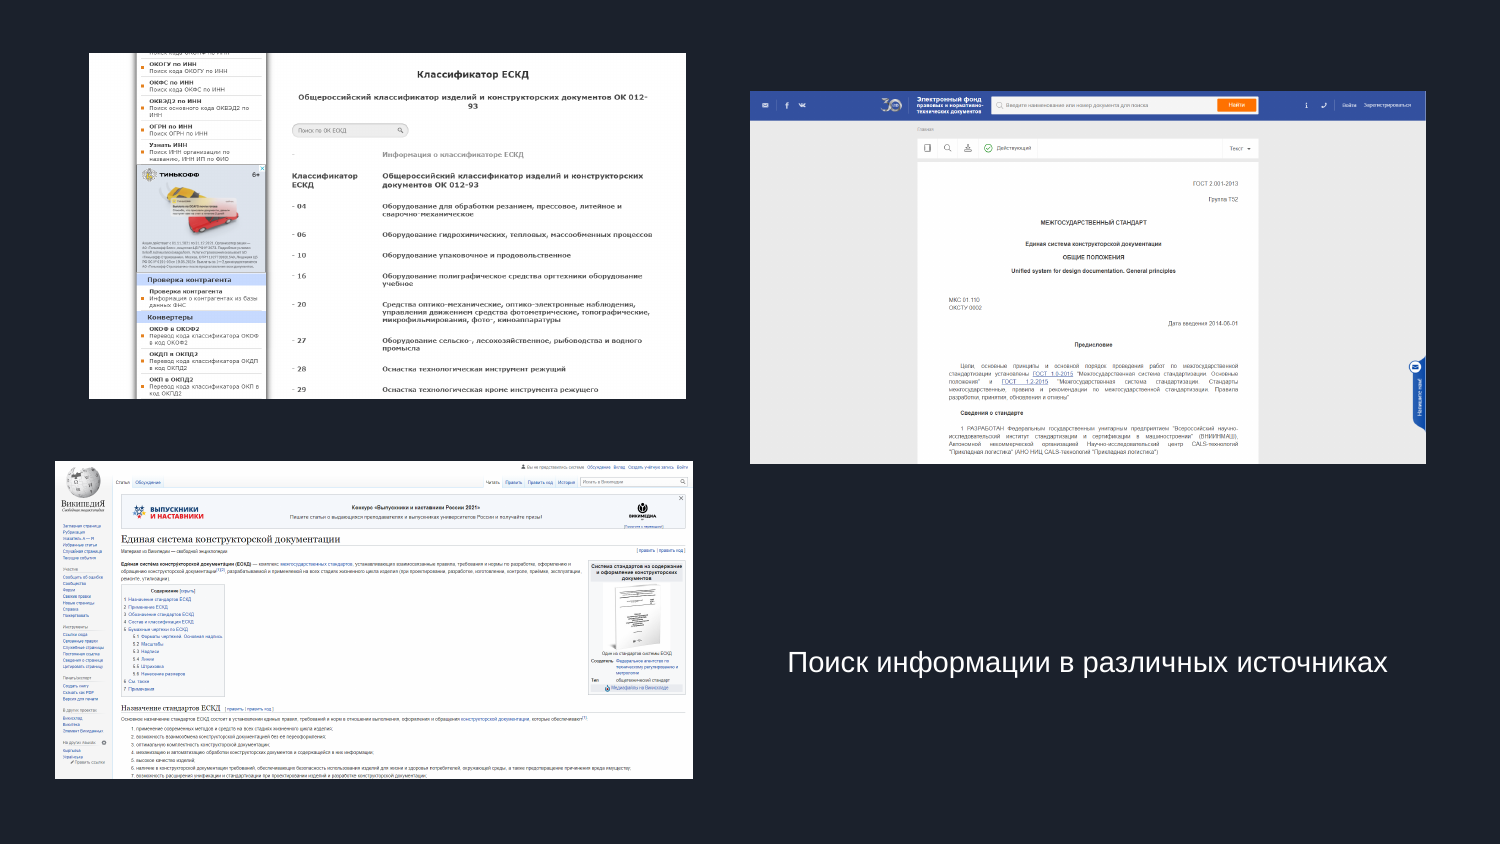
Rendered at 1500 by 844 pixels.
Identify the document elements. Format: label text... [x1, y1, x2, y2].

picture [89, 52, 686, 400]
picture [749, 90, 1426, 465]
picture [55, 460, 693, 780]
text_box Поиск информации в различных источниках [772, 636, 1404, 686]
